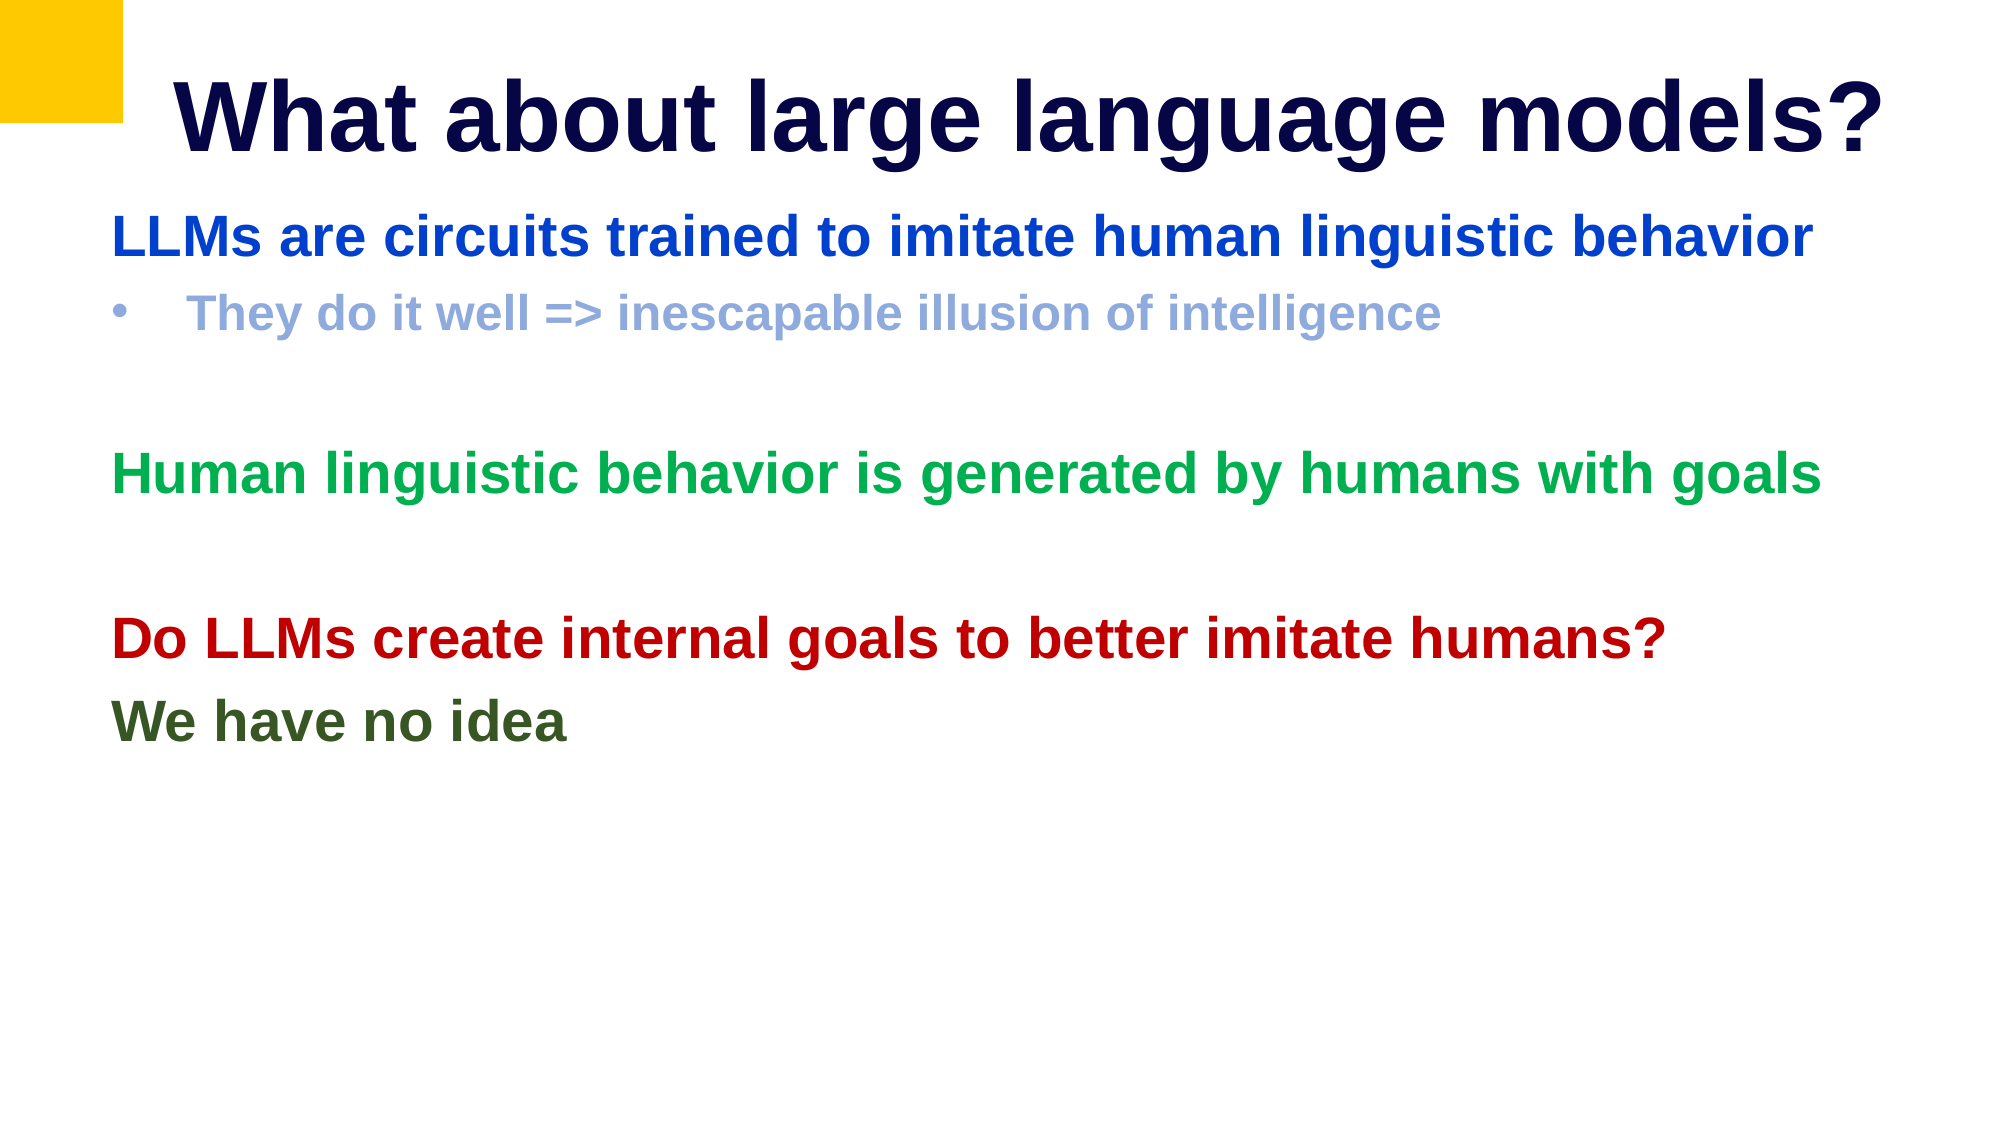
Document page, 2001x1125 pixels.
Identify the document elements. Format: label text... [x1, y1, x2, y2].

title What about large language models? [158, 67, 1911, 190]
list LLMs are circuits trained to imitate human linguistic behavior They do it well => inescapable illusion of intelligence Human linguistic behavior is generated by humans with goals Do LLMs create internal goals to better imitate humans? We have no idea [89, 190, 1984, 1091]
